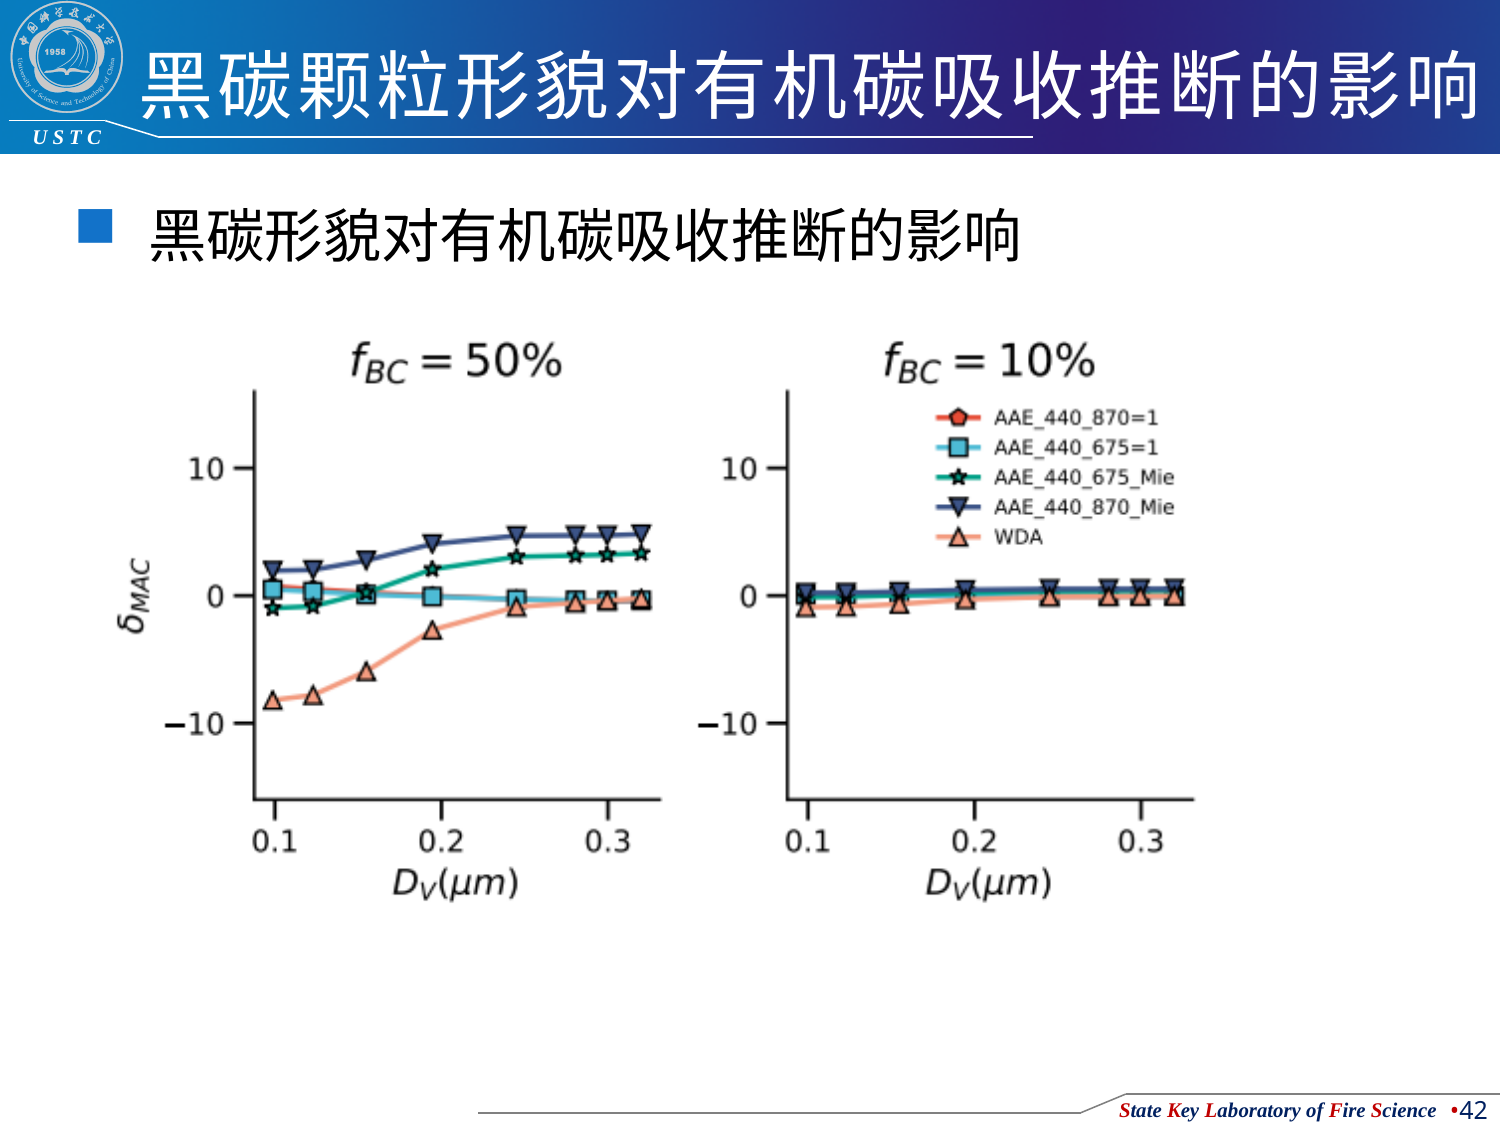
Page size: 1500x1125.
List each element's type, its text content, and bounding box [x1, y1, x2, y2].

picture [0, 0, 1500, 154]
picture [88, 314, 1221, 918]
list 黑碳形貌对有机碳吸收推断的影响 [58, 184, 1439, 1071]
title 黑碳颗粒形貌对有机碳吸收推断的影响 [123, 30, 1500, 127]
